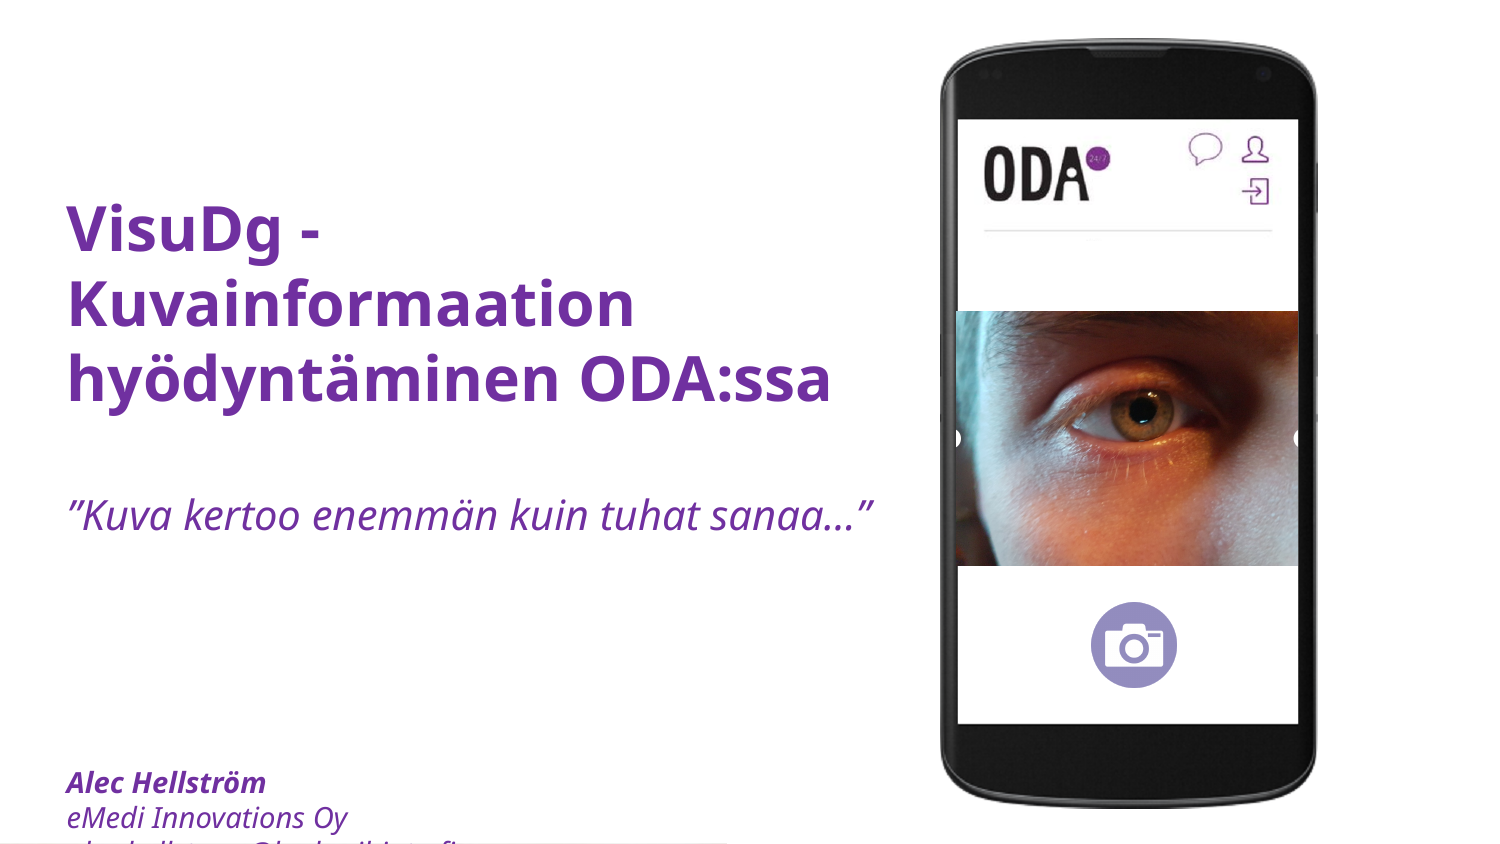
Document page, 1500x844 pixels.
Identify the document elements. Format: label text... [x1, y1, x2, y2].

picture [727, 0, 1500, 844]
title VisuDg - Kuvainformaation hyödyntäminen ODA:ssa ”Kuva kertoo enemmän kuin tuhat sanaa…” Alec Hellström eMedi Innovations Oy alec.hellstrom@laakarihinta.fi [51, 174, 722, 716]
